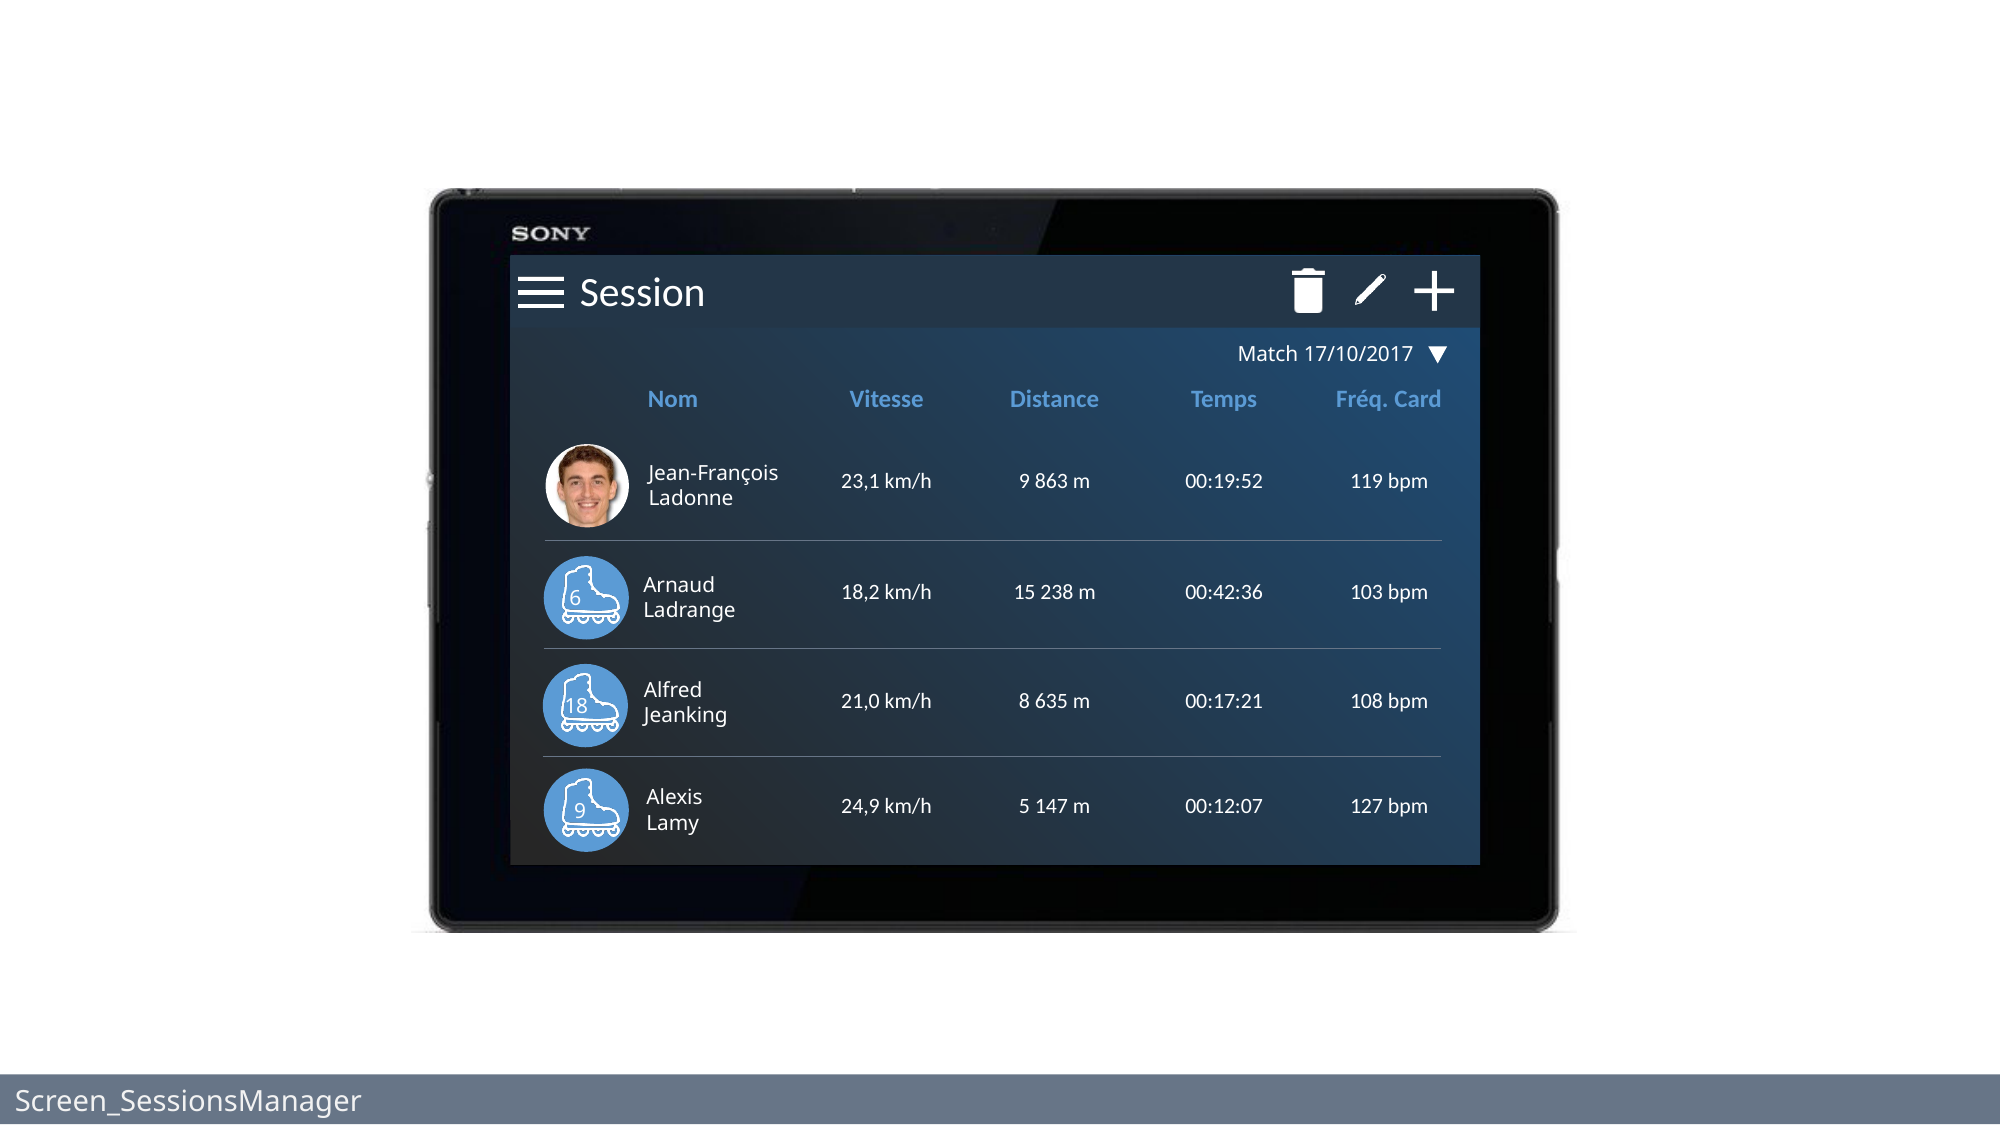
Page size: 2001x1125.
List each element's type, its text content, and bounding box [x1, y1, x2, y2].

picture [411, 188, 1577, 933]
text_box Screen_SessionsManager [0, 1074, 2000, 1125]
